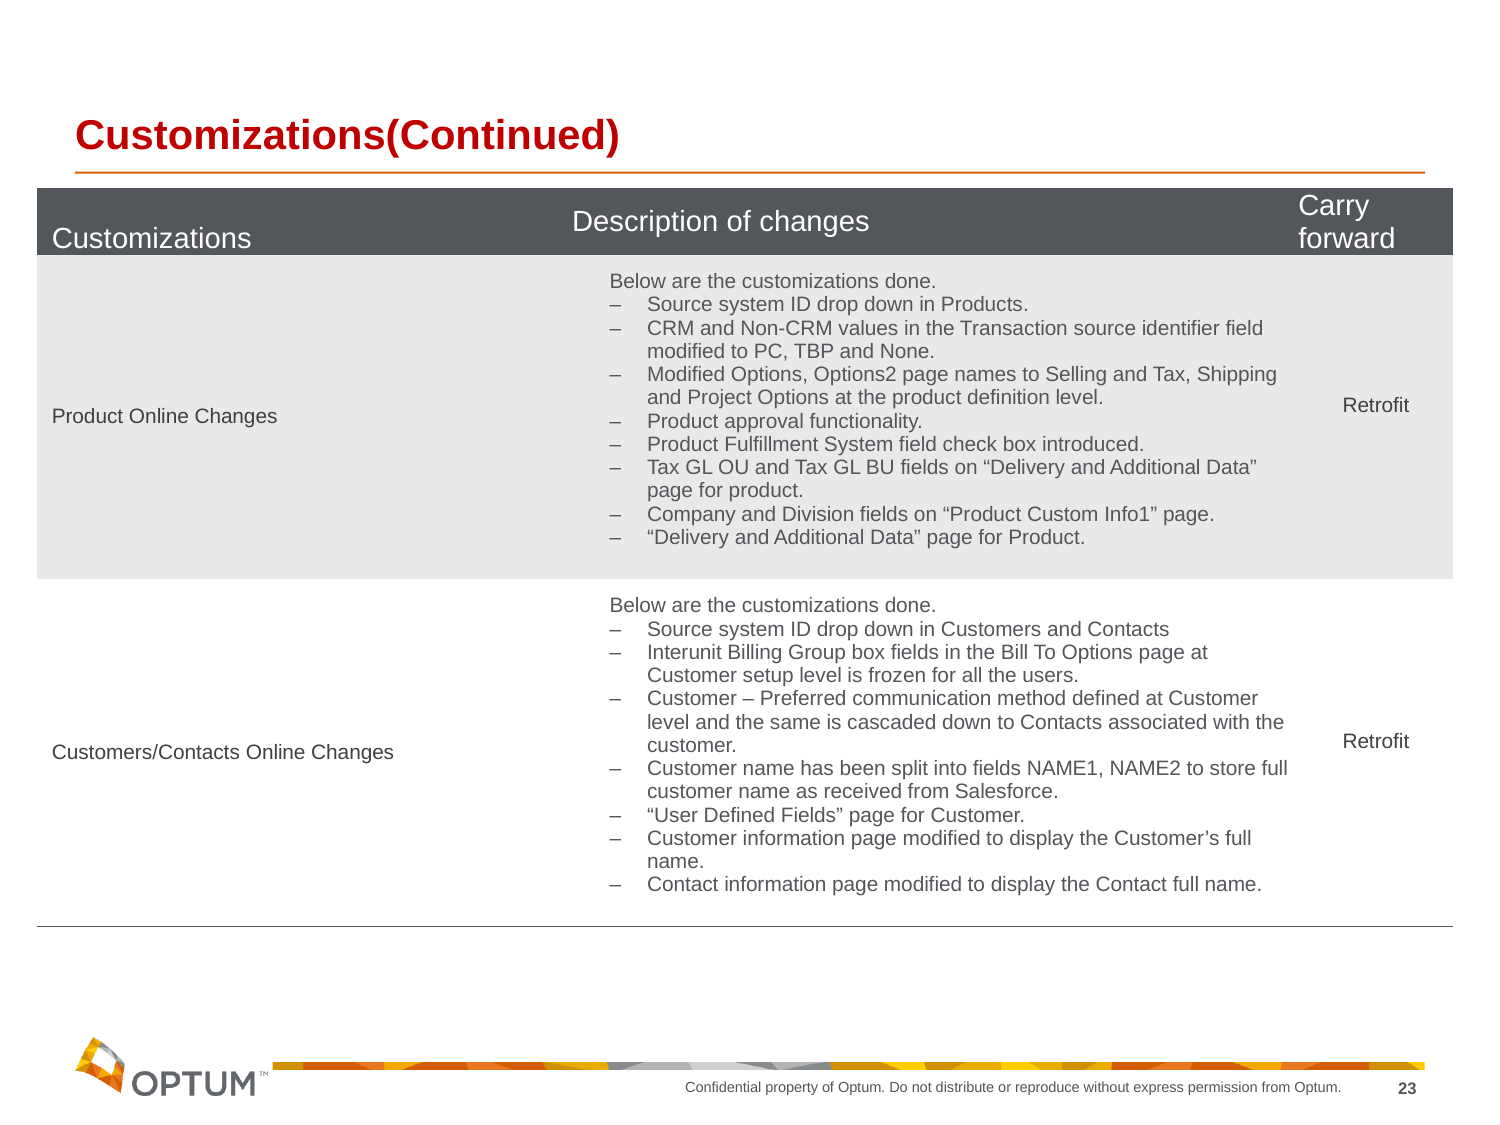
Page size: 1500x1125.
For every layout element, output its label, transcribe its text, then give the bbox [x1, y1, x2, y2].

table_cell Customers/Contacts Online Changes [37, 579, 557, 926]
table_cell Below are the customizations done. Source system ID drop down in Customers and Contacts Interunit Billing Group box fields in the Bill To Options page at Customer setup level is frozen for all the users. Customer – Preferred communication method defined at Customer level and the same is cascaded down to Contacts associated with the customer. Customer name has been split into fields NAME1, NAME2 to store full customer name as received from Salesforce. “User Defined Fields” page for Customer. Customer information page modified to display the Customer’s full name. Contact information page modified to display the Contact full name. [557, 579, 1298, 926]
table_cell Below are the customizations done. Source system ID drop down in Products. CRM and Non-CRM values in the Transaction source identifier field modified to PC, TBP and None. Modified Options, Options2 page names to Selling and Tax, Shipping and Project Options at the product definition level. Product approval functionality. Product Fulfillment System field check box introduced. Tax GL OU and Tax GL BU fields on “Delivery and Additional Data” page for product. Company and Division fields on “Product Custom Info1” page. “Delivery and Additional Data” page for Product. [557, 255, 1298, 579]
picture [273, 1062, 1425, 1070]
table_header Description of changes [557, 190, 1298, 255]
title Customizations(Continued) [75, 31, 1425, 158]
table_cell Retrofit [1298, 255, 1453, 579]
table_header Carry forward [1298, 190, 1453, 255]
table_header Customizations [37, 190, 557, 255]
table_cell Retrofit [1298, 579, 1453, 926]
table_cell Product Online Changes [37, 255, 557, 579]
picture [75, 1037, 268, 1096]
